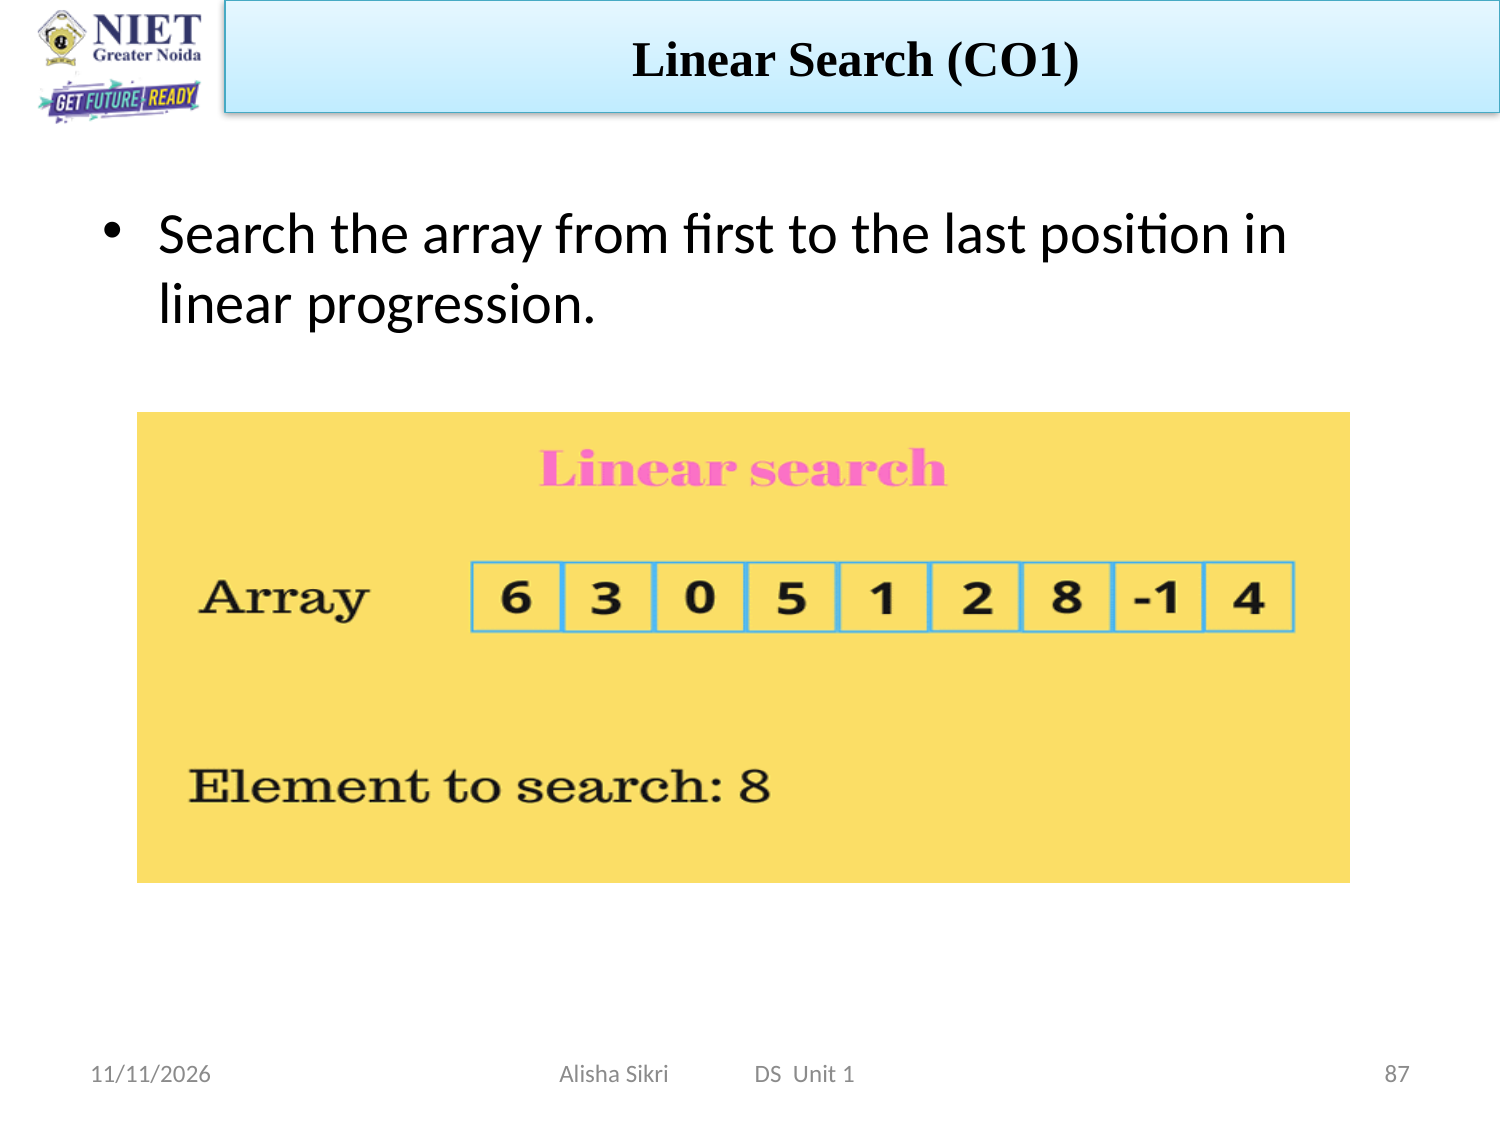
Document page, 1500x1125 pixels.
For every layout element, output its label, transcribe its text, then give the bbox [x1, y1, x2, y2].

footer Alisha Sikri DS Unit 1 [237, 1042, 1074, 1103]
slide_number 87 [1074, 1042, 1425, 1103]
picture [137, 412, 1351, 883]
list Search the array from first to the last position in linear progression. [87, 187, 1438, 930]
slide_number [75, 1042, 237, 1103]
picture [0, 0, 238, 135]
text_box Linear Search (CO1) [238, 0, 1500, 113]
